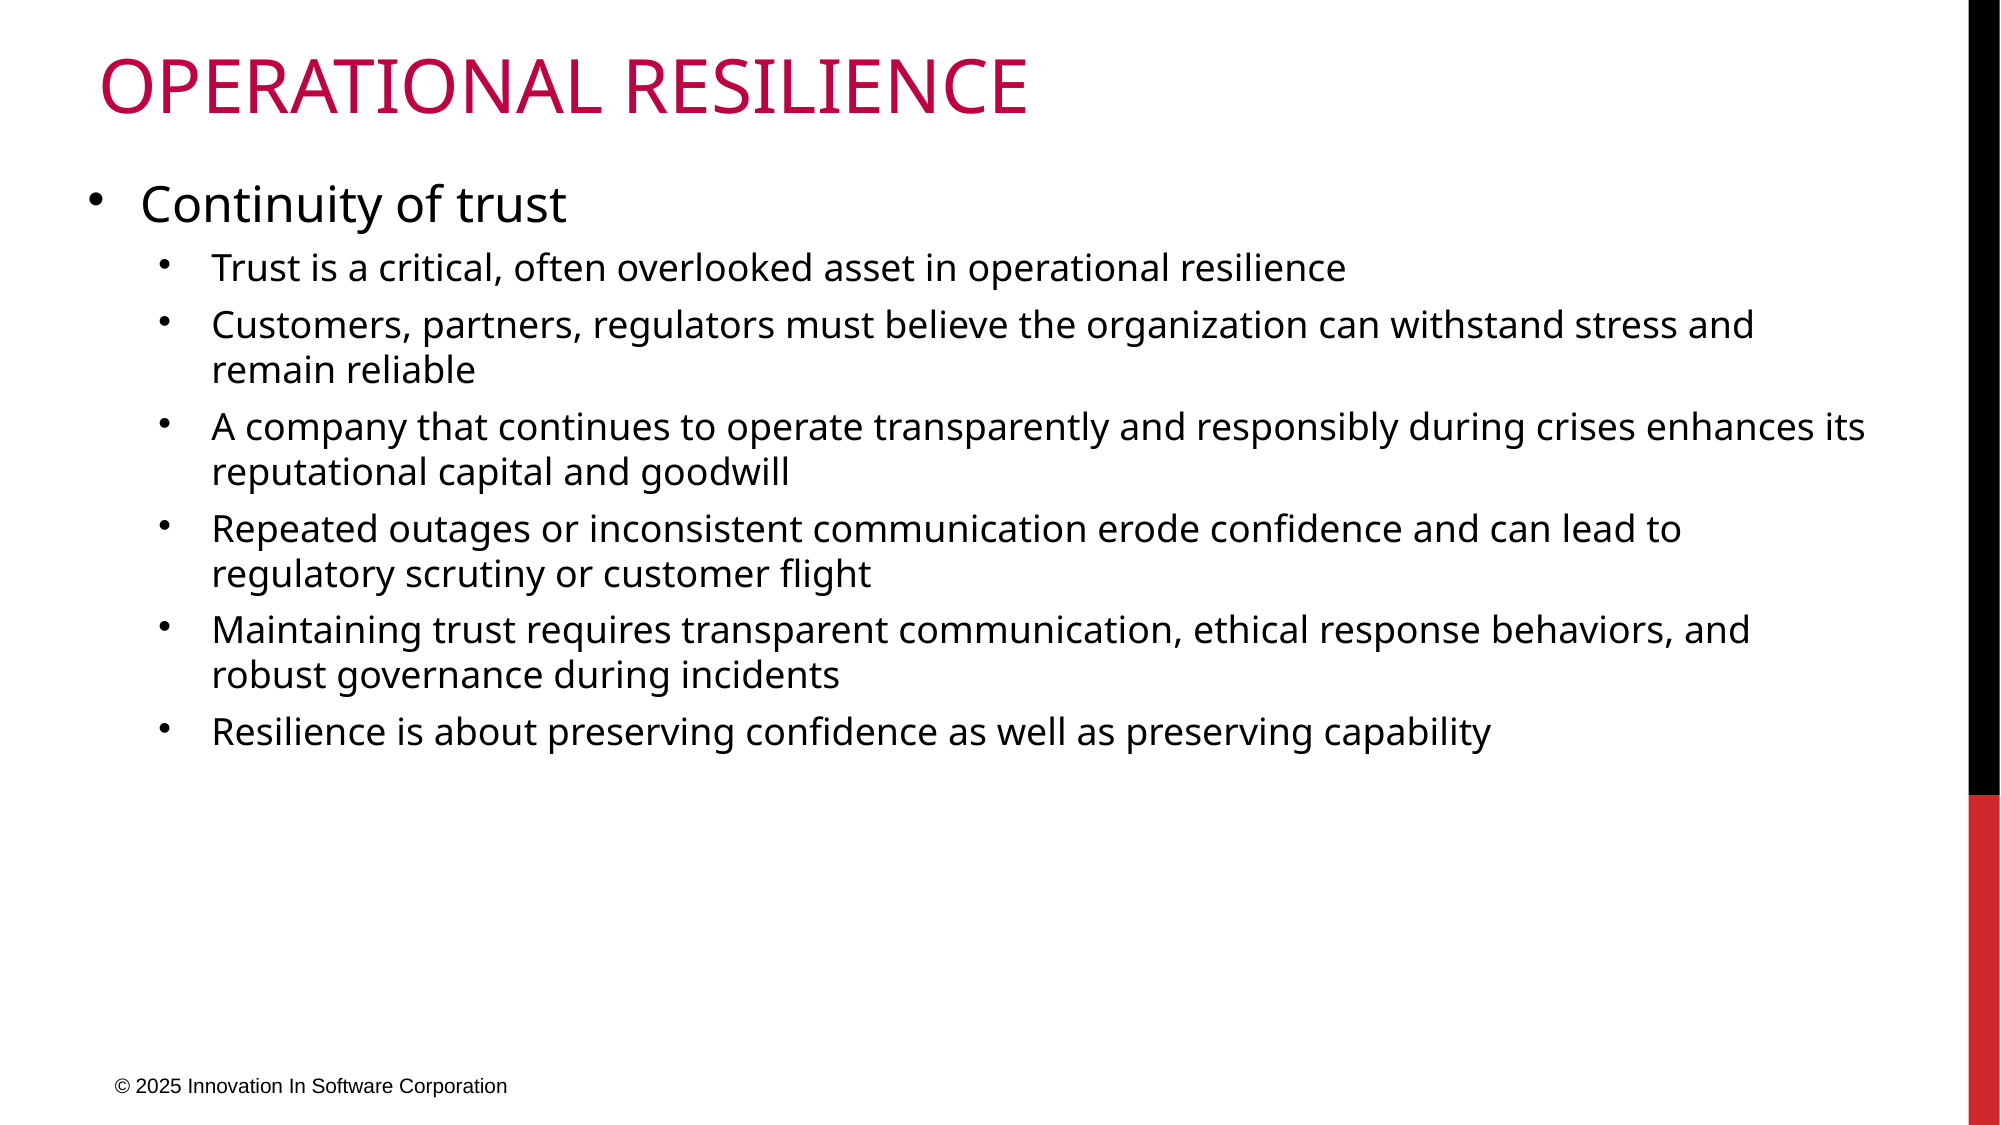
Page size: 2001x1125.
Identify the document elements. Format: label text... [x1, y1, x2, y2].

footer © 2025 Innovation In Software Corporation [99, 1065, 850, 1112]
title Operational Resilience [98, 0, 1923, 186]
list Continuity of trust Trust is a critical, often overlooked asset in operational resilience Customers, partners, regulators must believe the organization can withstand stress and remain reliable A company that continues to operate transparently and responsibly during crises enhances its reputational capital and goodwill Repeated outages or inconsistent communication erode confidence and can lead to regulatory scrutiny or customer flight Maintaining trust requires transparent communication, ethical response behaviors, and robust governance during incidents Resilience is about preserving confidence as well as preserving capability [69, 172, 1874, 1001]
